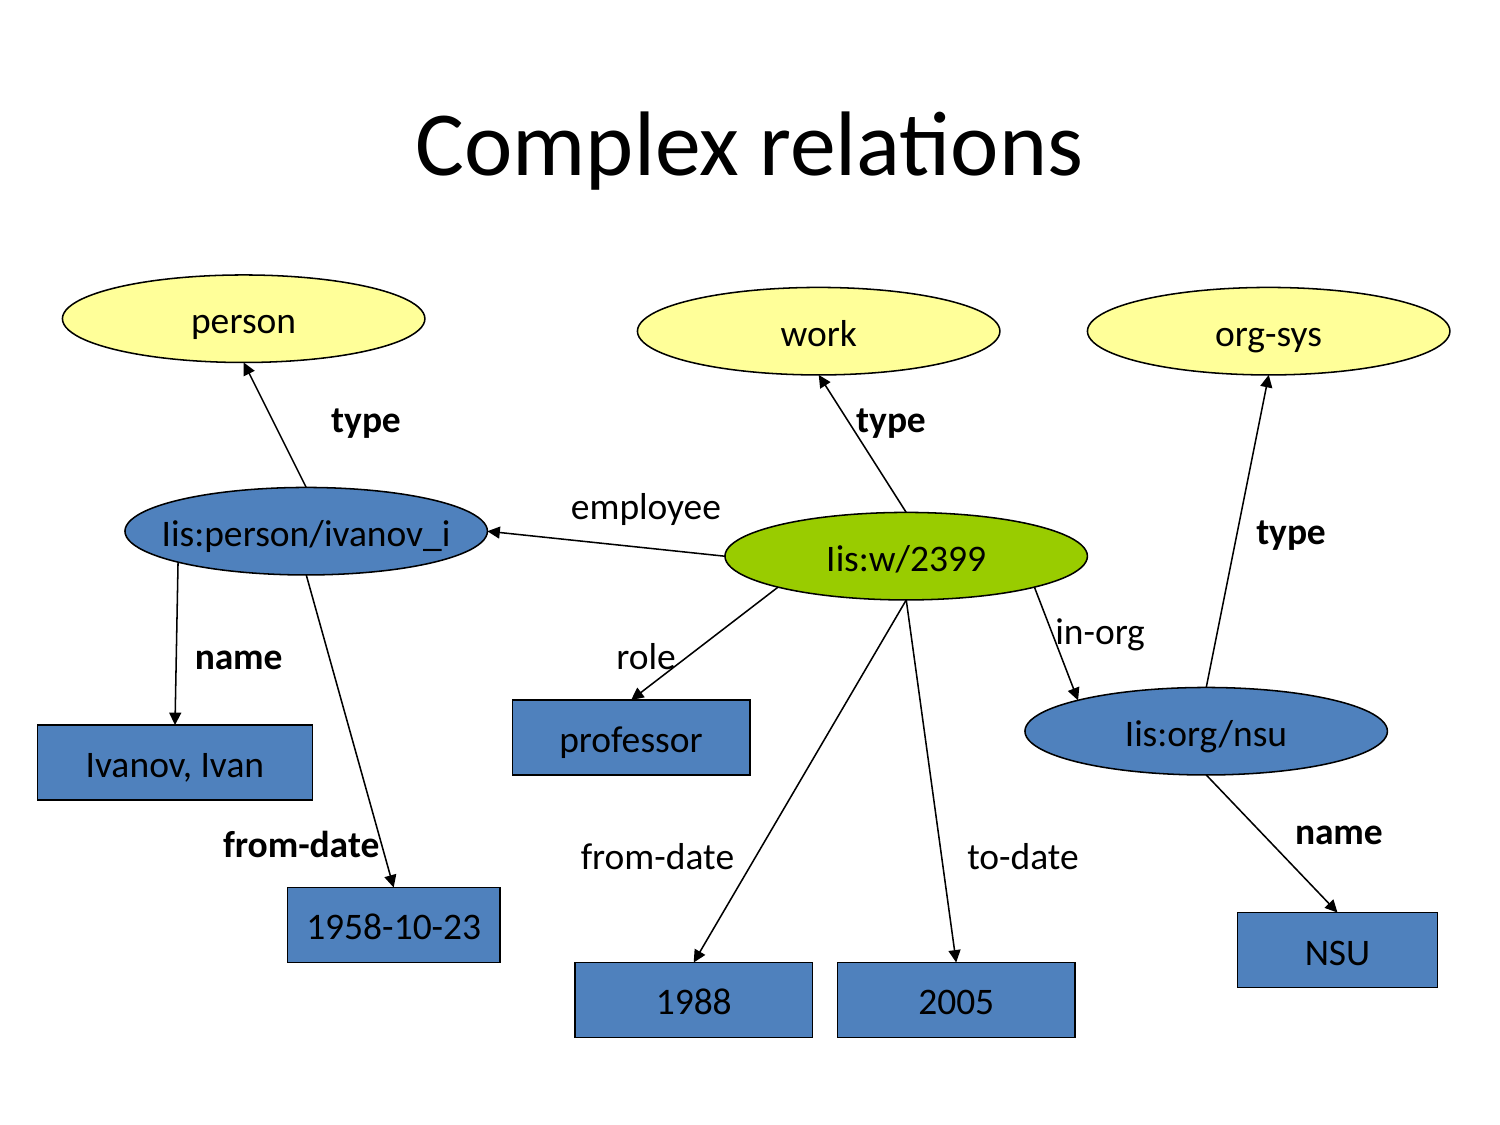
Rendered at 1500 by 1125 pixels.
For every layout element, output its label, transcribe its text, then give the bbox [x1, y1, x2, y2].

text_box name [182, 624, 298, 685]
text_box name [1341, 799, 1398, 860]
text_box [487, 530, 726, 557]
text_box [1034, 586, 1079, 701]
text_box to-date [960, 824, 1095, 885]
text_box employee [556, 474, 737, 535]
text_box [818, 374, 907, 513]
text_box Ivanov, Ivan [37, 724, 300, 800]
text_box type [316, 387, 416, 448]
text_box professor [512, 699, 688, 775]
text_box NSU [1237, 912, 1438, 988]
text_box from-date [208, 812, 300, 873]
text_box person [62, 274, 425, 363]
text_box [905, 599, 957, 963]
title Complex relations [75, 45, 1425, 233]
text_box in-org [1082, 599, 1161, 660]
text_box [693, 599, 904, 963]
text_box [1205, 374, 1269, 688]
text_box Iis:w/2399 [727, 512, 1088, 599]
text_box work [637, 287, 1000, 375]
text_box role [601, 624, 625, 685]
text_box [1205, 774, 1338, 913]
text_box 1988 [574, 962, 813, 1038]
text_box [630, 586, 779, 701]
text_box 2005 [837, 962, 1075, 1038]
text_box Iis:org/nsu [1024, 687, 1388, 775]
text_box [243, 362, 307, 488]
text_box from-date [566, 824, 688, 885]
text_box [174, 561, 179, 726]
text_box type [1273, 499, 1341, 560]
text_box type [910, 387, 941, 448]
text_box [305, 574, 394, 888]
text_box Iis:person/ivanov_i [124, 487, 488, 575]
text_box org-sys [1087, 287, 1450, 375]
text_box 1958-10-23 [287, 887, 500, 963]
